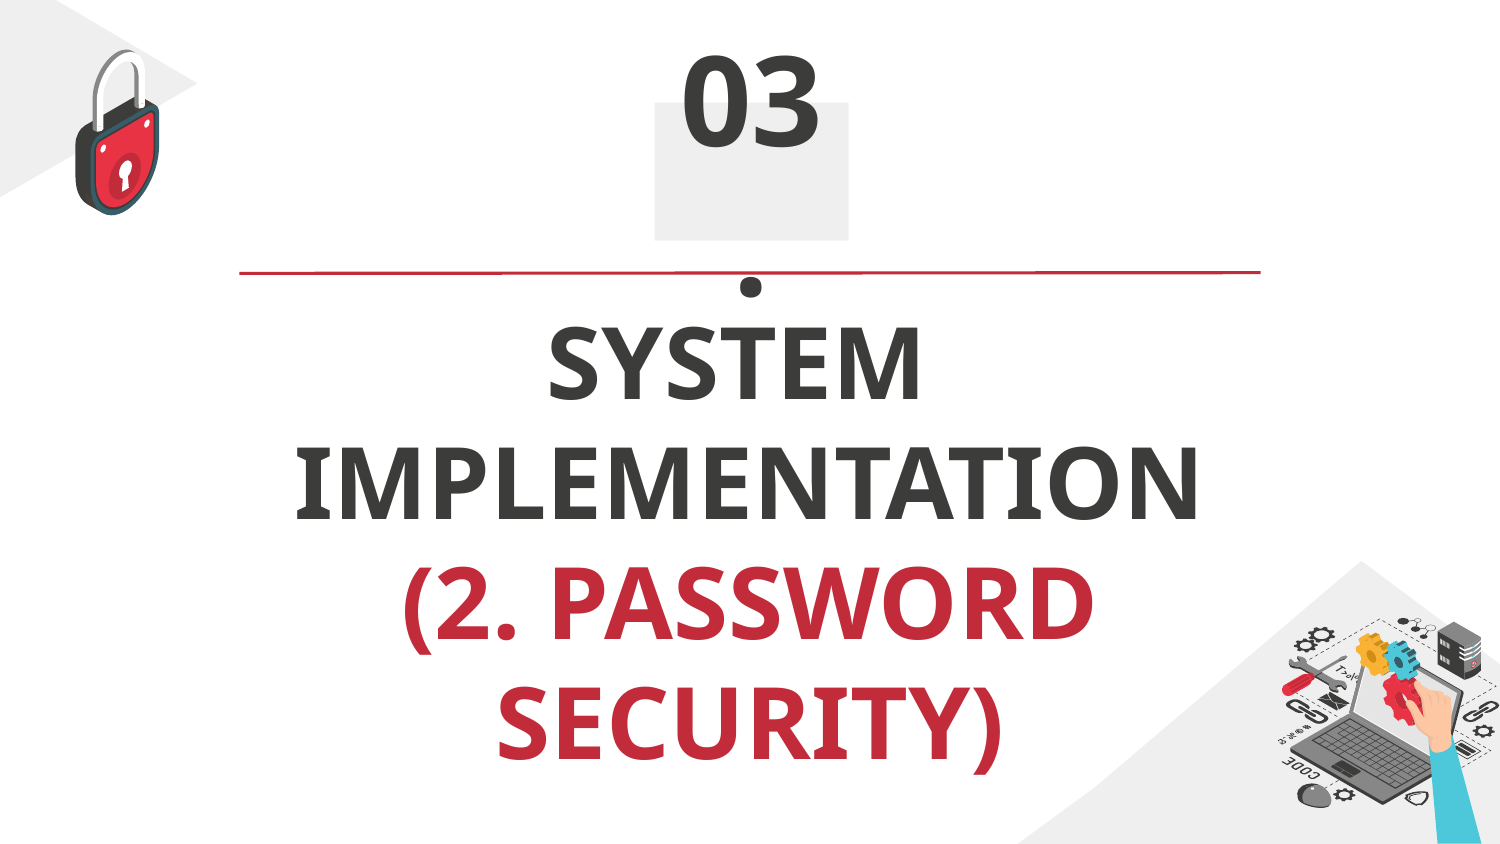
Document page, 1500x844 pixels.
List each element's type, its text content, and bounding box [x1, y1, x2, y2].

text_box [1277, 617, 1500, 844]
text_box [75, 49, 160, 216]
title SYSTEM IMPLEMENTATION (2. PASSWORD SECURITY) [197, 285, 1303, 759]
title 03. [654, 102, 849, 241]
